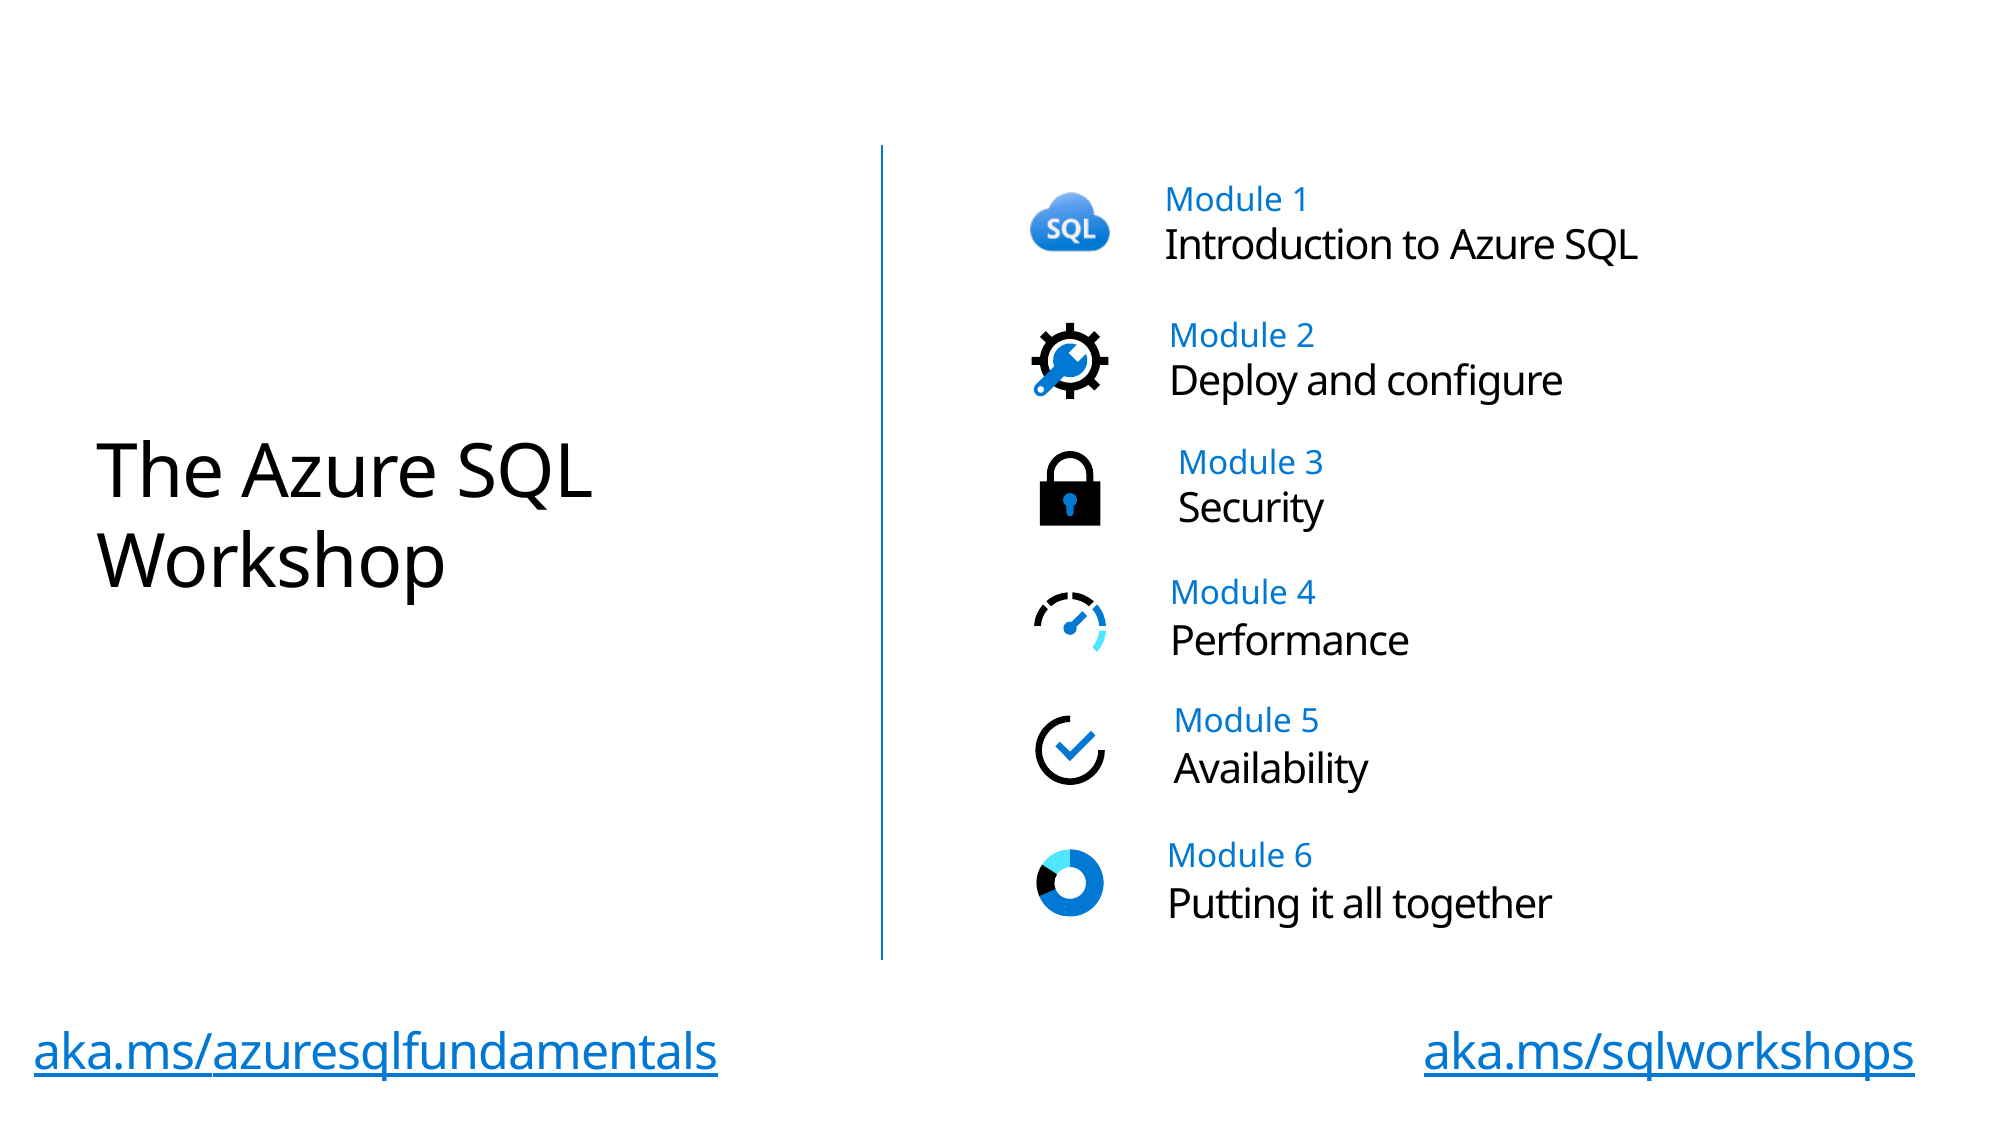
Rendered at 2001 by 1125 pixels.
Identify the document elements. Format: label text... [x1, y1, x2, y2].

text_box Module 5 Availability [1173, 699, 1369, 793]
text_box Module 4 Performance [1169, 571, 1411, 665]
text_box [1033, 592, 1107, 653]
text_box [1035, 715, 1106, 786]
text_box Module 3 Security [1177, 441, 1325, 532]
text_box Module 6 Putting it all together [1166, 833, 1553, 928]
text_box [1039, 450, 1101, 526]
title The Azure SQL Workshop [96, 422, 820, 604]
text_box aka.ms/sqlworkshops [1409, 1012, 1930, 1096]
text_box Module 2 Deploy and configure [1168, 313, 1564, 404]
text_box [1031, 322, 1109, 400]
picture [1028, 181, 1113, 266]
text_box aka.ms/azuresqlfundamentals [18, 1012, 733, 1096]
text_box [1036, 849, 1104, 917]
text_box Module 1 Introduction to Azure SQL [1164, 177, 1639, 268]
